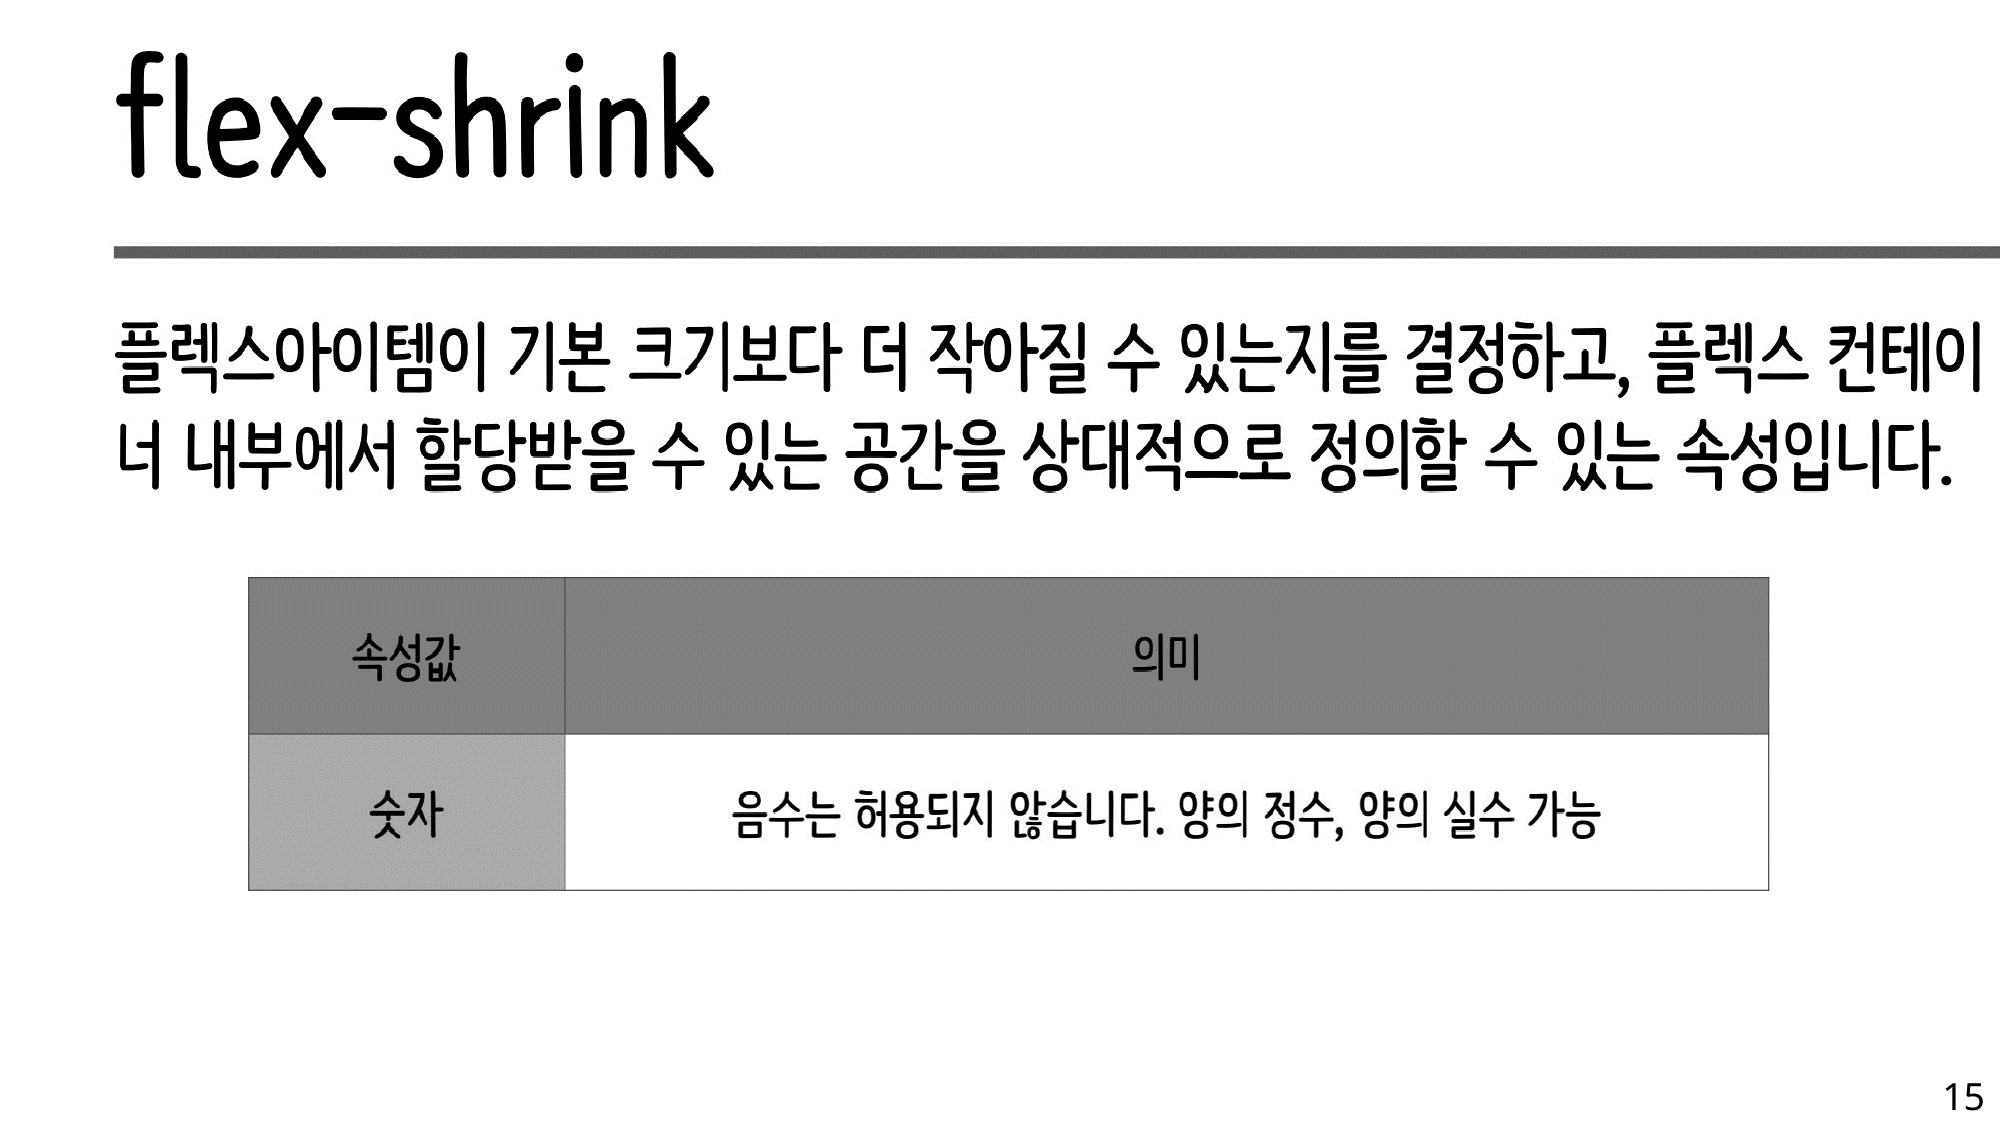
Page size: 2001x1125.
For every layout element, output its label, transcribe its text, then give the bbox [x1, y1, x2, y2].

picture [0, 29, 2000, 1028]
slide_number 15 [1550, 1065, 2000, 1125]
